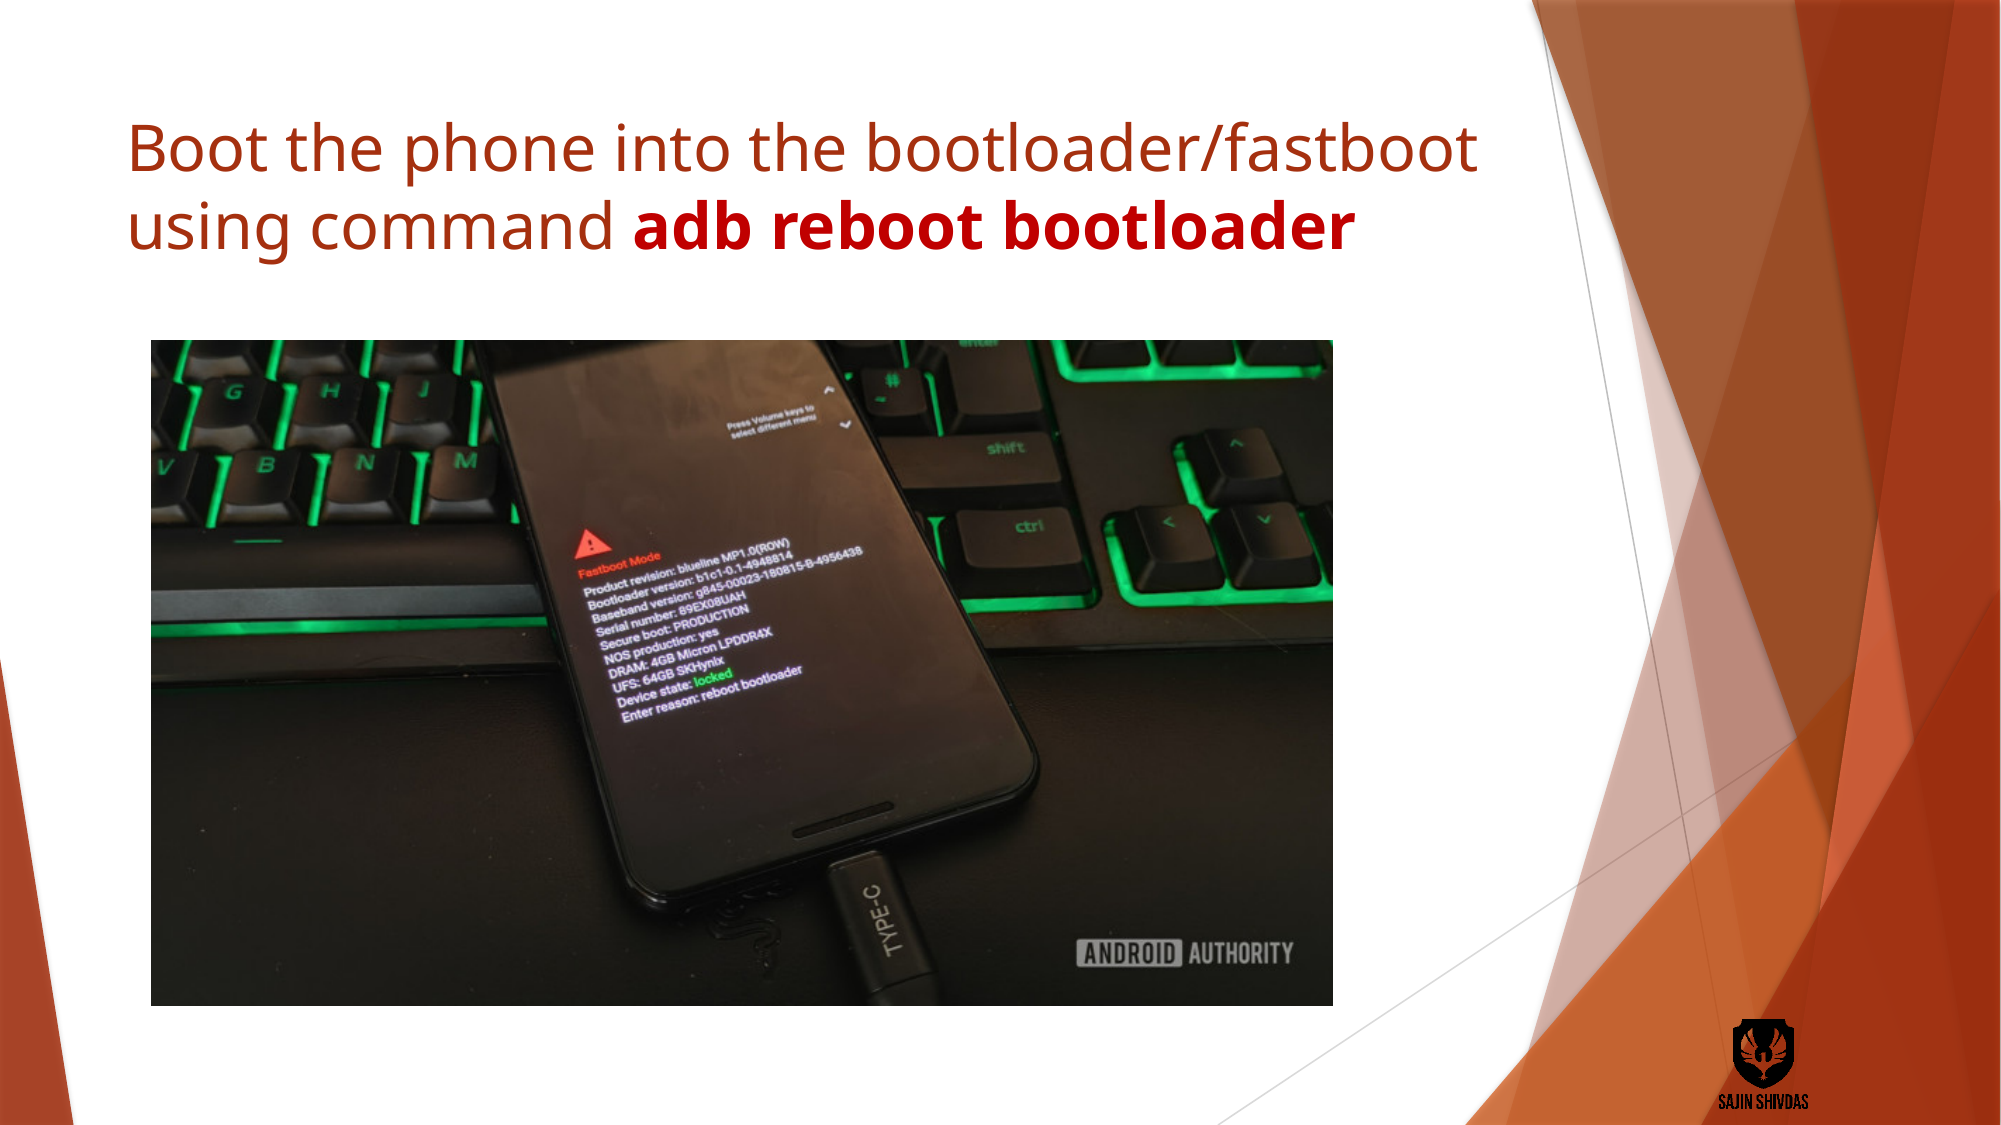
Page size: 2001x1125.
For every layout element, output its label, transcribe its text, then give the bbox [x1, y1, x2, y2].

picture [1708, 1009, 1821, 1121]
title Boot the phone into the bootloader/fastboot using command adb reboot bootloader [111, 99, 1522, 317]
picture [151, 339, 1334, 1006]
